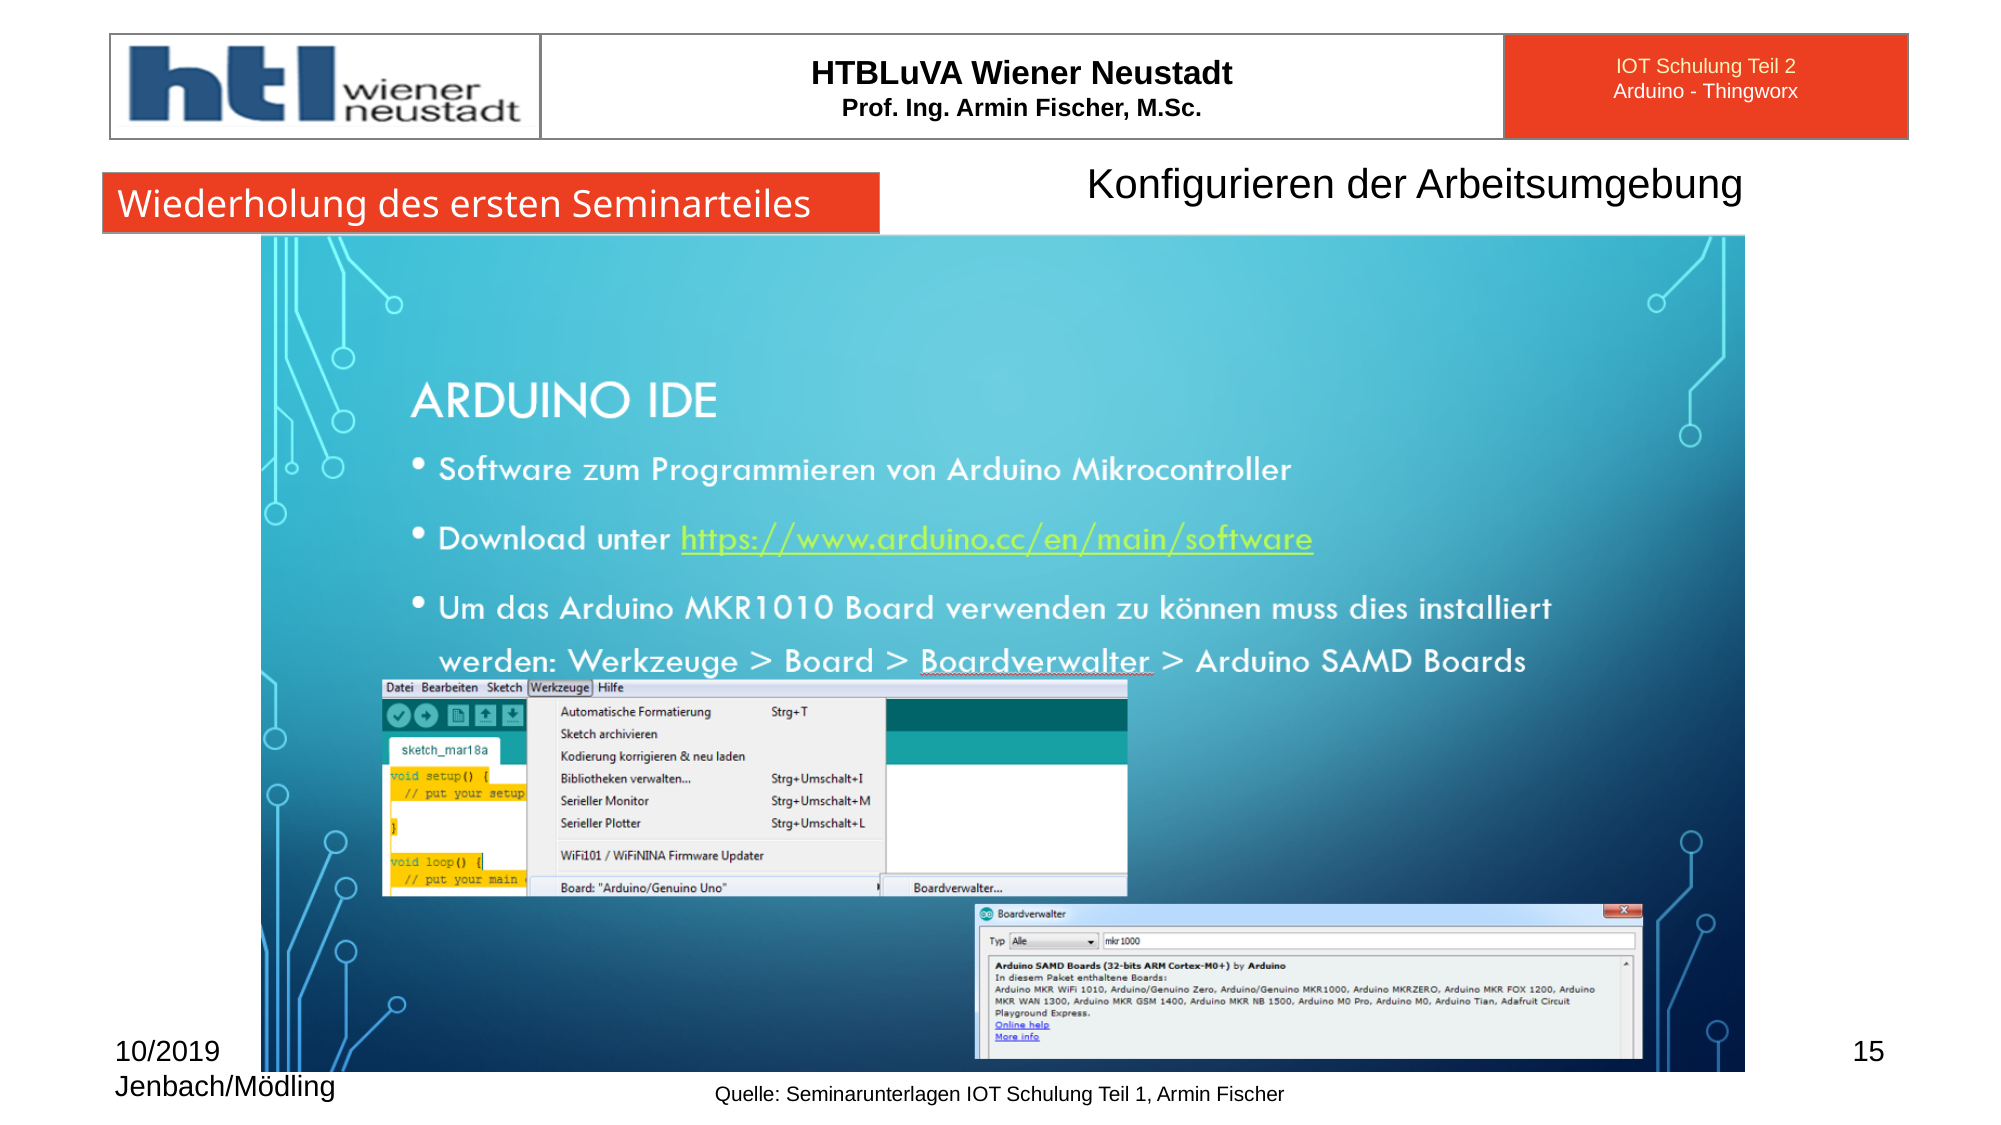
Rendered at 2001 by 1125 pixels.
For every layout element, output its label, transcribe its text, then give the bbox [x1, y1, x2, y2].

picture [117, 43, 541, 131]
picture [261, 234, 1746, 1073]
list Wiederholung des ersten Seminarteiles [102, 172, 880, 234]
title Konfigurieren der Arbeitsumgebung [952, 149, 1879, 257]
slide_number 10/2019 Jenbach/Mödling [99, 1024, 567, 1103]
text_box Quelle: Seminarunterlagen IOT Schulung Teil 1, Armin Fischer [700, 1080, 1300, 1113]
slide_number 15 [1433, 1024, 1901, 1103]
